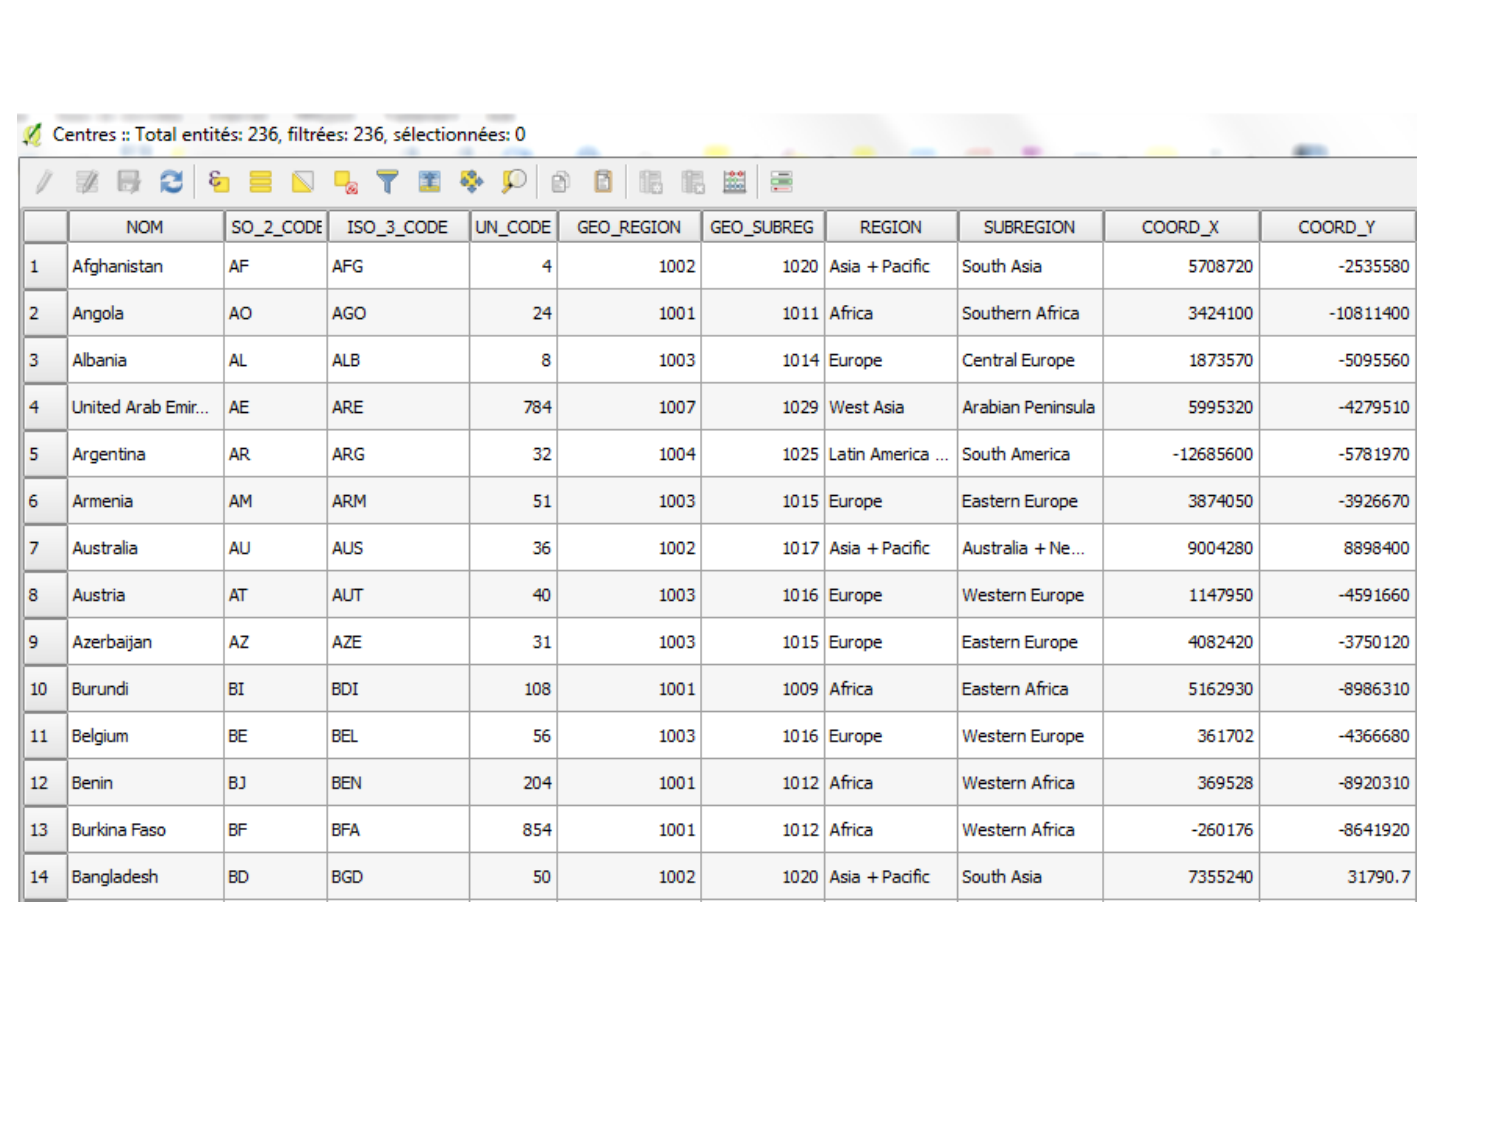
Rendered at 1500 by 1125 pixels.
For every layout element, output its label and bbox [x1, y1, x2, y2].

picture [17, 113, 1417, 902]
